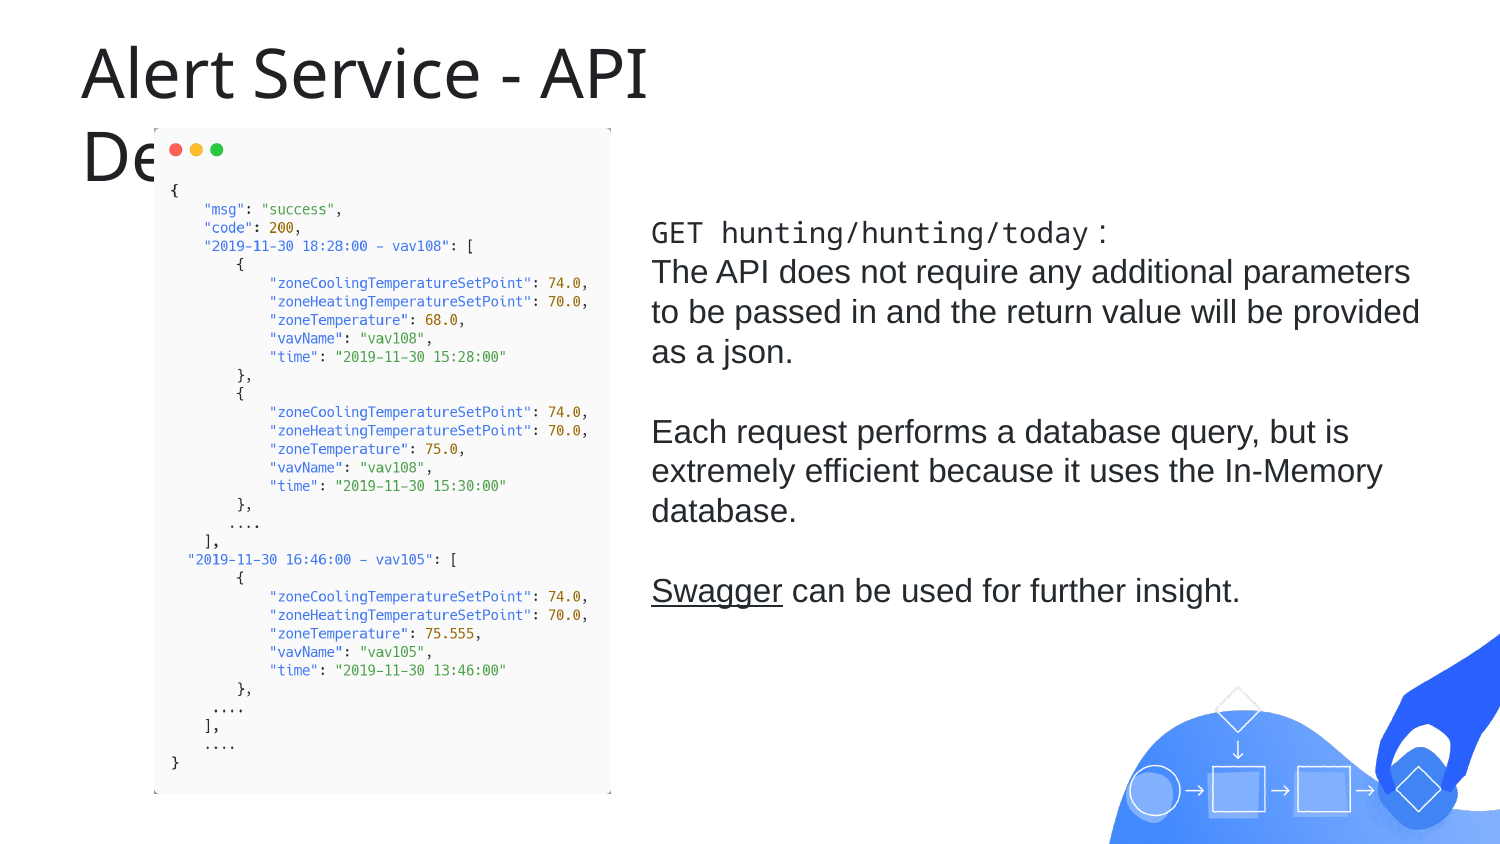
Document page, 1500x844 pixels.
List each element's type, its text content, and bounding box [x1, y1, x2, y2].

text_box GET hunting/hunting/today : The API does not require any additional parameters to be passed in and the return value will be provided as a json. Each request performs a database query, but is extremely efficient because it uses the In-Memory database. Swagger can be used for further insight. [636, 195, 1449, 625]
picture [153, 128, 611, 794]
text_box Alert Service - API Description [66, 15, 1043, 211]
picture [1108, 629, 1500, 844]
